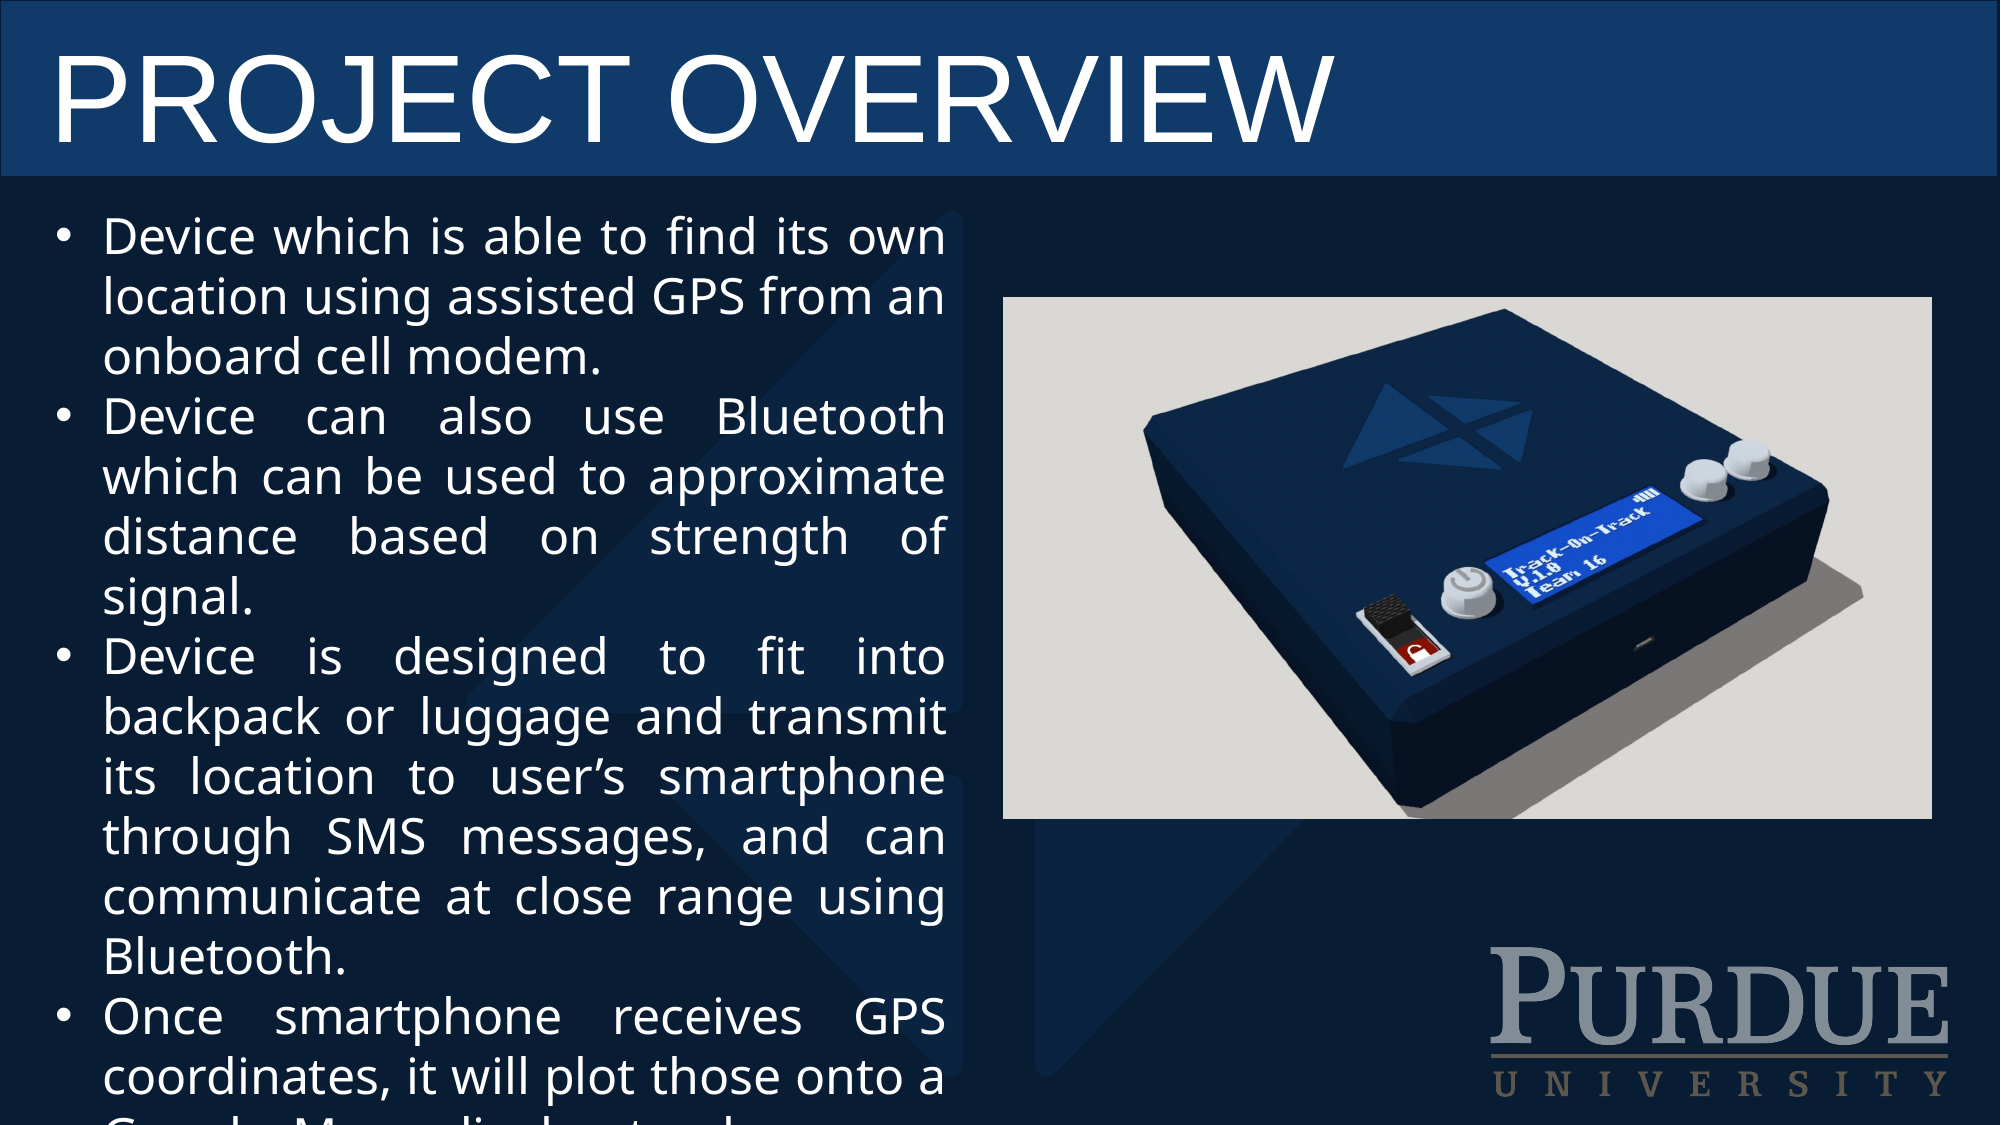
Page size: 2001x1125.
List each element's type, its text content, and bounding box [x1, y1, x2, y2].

text_box [1490, 946, 1949, 1098]
title PROJECT OVERVIEW [0, 0, 2000, 178]
text_box Device which is able to find its own location using assisted GPS from an onboard cell modem. Device can also use Bluetooth which can be used to approximate distance based on strength of signal. Device is designed to fit into backpack or luggage and transmit its location to user’s smartphone through SMS messages, and can communicate at close range using Bluetooth. Once smartphone receives GPS coordinates, it will plot those onto a Google Maps display to show user exact location of their belongings. [40, 196, 963, 1125]
text_box [963, 209, 1333, 1077]
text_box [1002, 296, 1933, 820]
